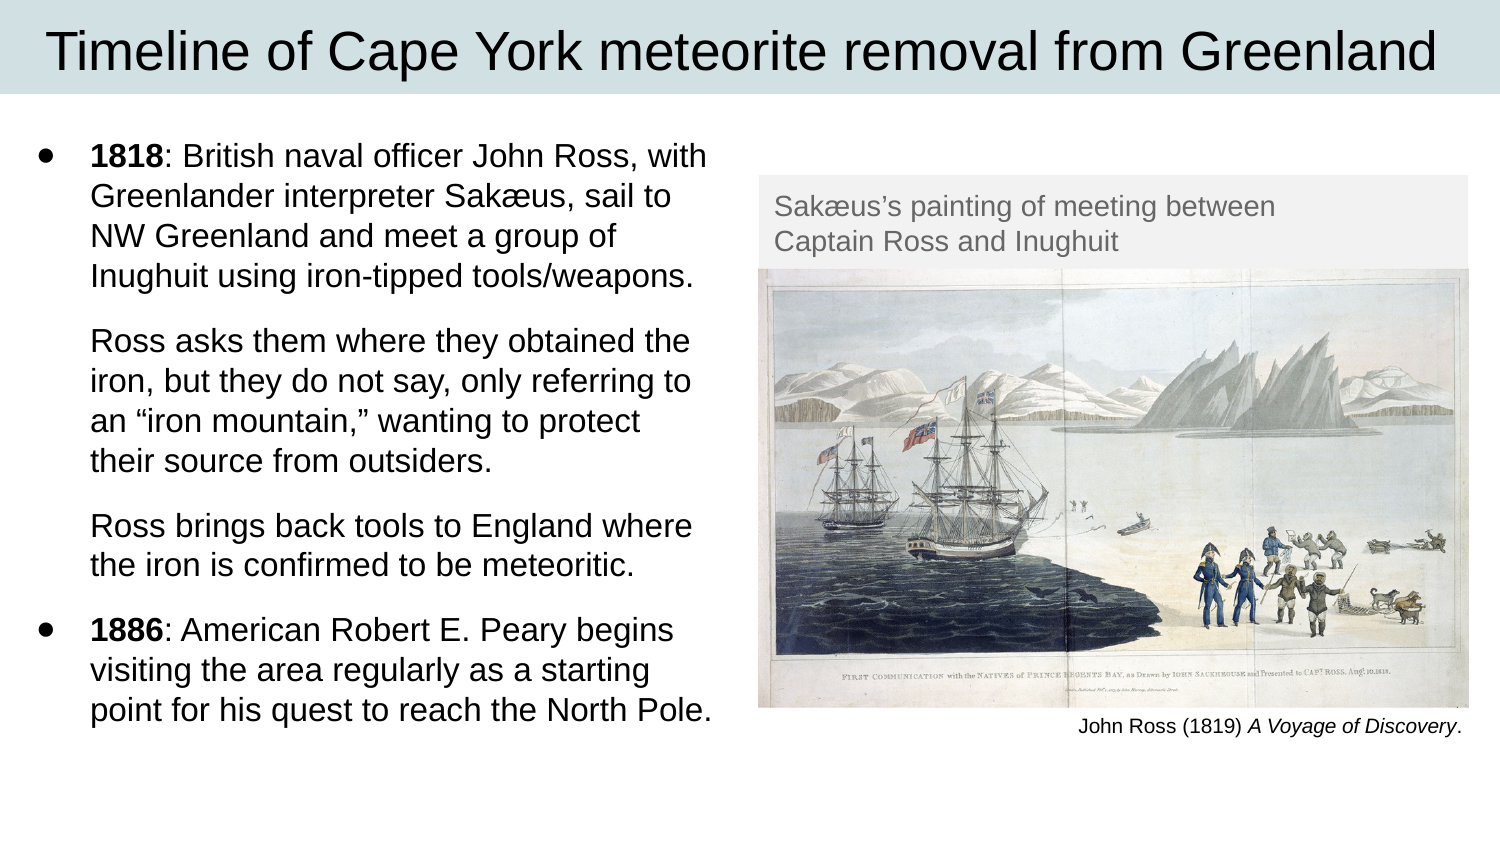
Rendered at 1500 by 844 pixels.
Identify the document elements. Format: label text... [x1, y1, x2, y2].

title Timeline of Cape York meteorite removal from Greenland [0, 0, 1500, 94]
text_box 1818: British naval officer John Ross, with Greenlander interpreter Sakæus, sail to NW Greenland and meet a group of Inughuit using iron-tipped tools/weapons. Ross asks them where they obtained the iron, but they do not say, only referring to an “iron mountain,” wanting to protect their source from outsiders. Ross brings back tools to England where the iron is confirmed to be meteoritic. 1886: American Robert E. Peary begins visiting the area regularly as a starting point for his quest to reach the North Pole. [0, 119, 730, 808]
text_box Sakæus’s painting of meeting between Captain Ross and Inughuit [758, 174, 1469, 268]
picture [758, 268, 1469, 709]
text_box John Ross (1819) A Voyage of Discovery. [758, 716, 1469, 759]
